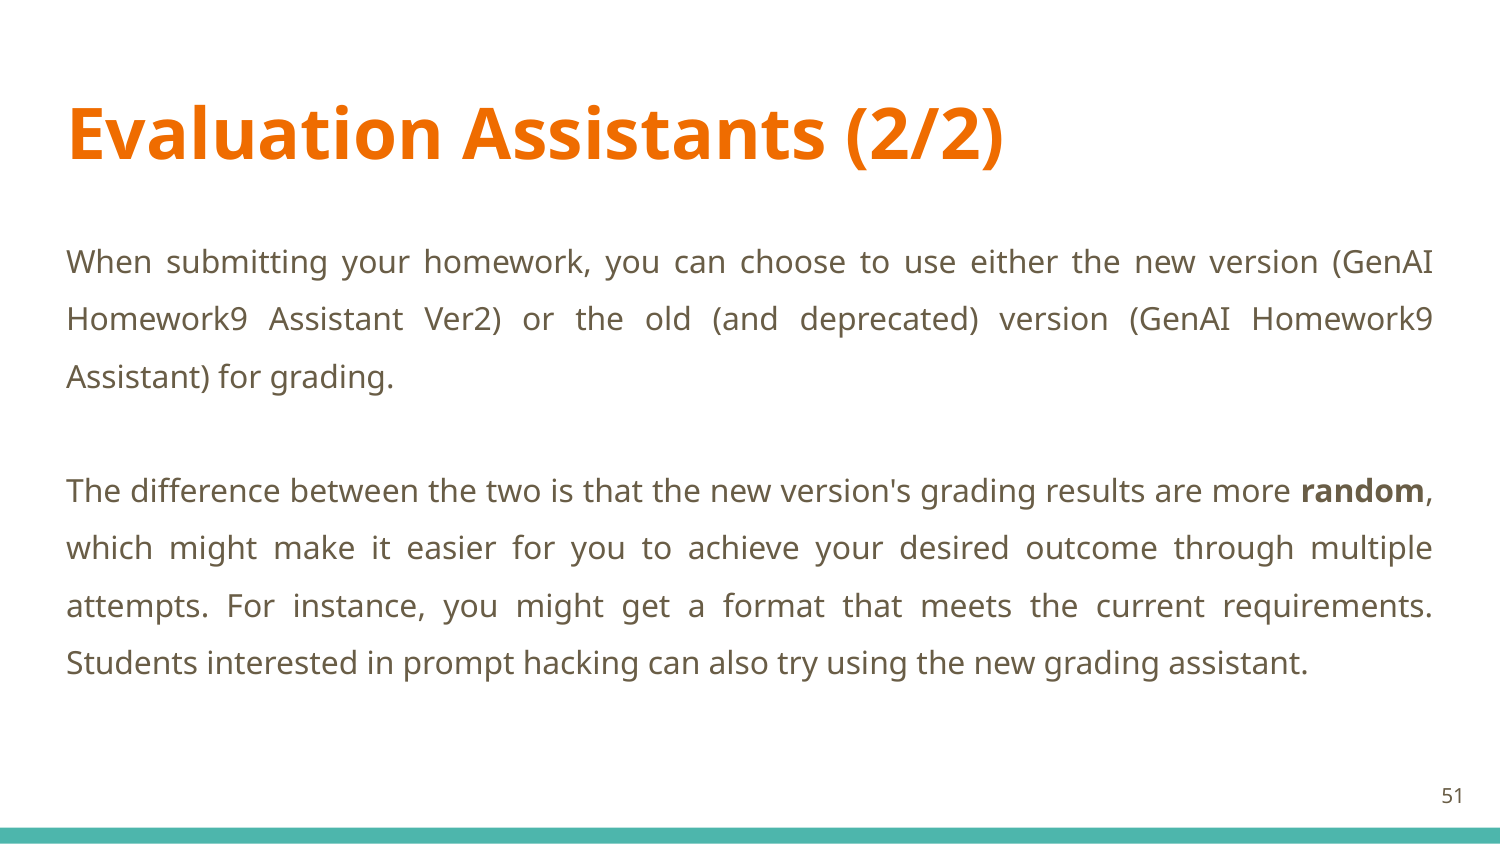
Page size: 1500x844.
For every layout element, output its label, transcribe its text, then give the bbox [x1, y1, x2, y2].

title Evaluation Assistants (2/2) [51, 72, 1449, 189]
list When submitting your homework, you can choose to use either the new version (GenAI Homework9 Assistant Ver2) or the old (and deprecated) version (GenAI Homework9 Assistant) for grading. The difference between the two is that the new version's grading results are more random, which might make it easier for you to achieve your desired outcome through multiple attempts. For instance, you might get a format that meets the current requirements. Students interested in prompt hacking can also try using the new grading assistant. [51, 207, 1449, 750]
slide_number ‹#› [1389, 764, 1480, 830]
